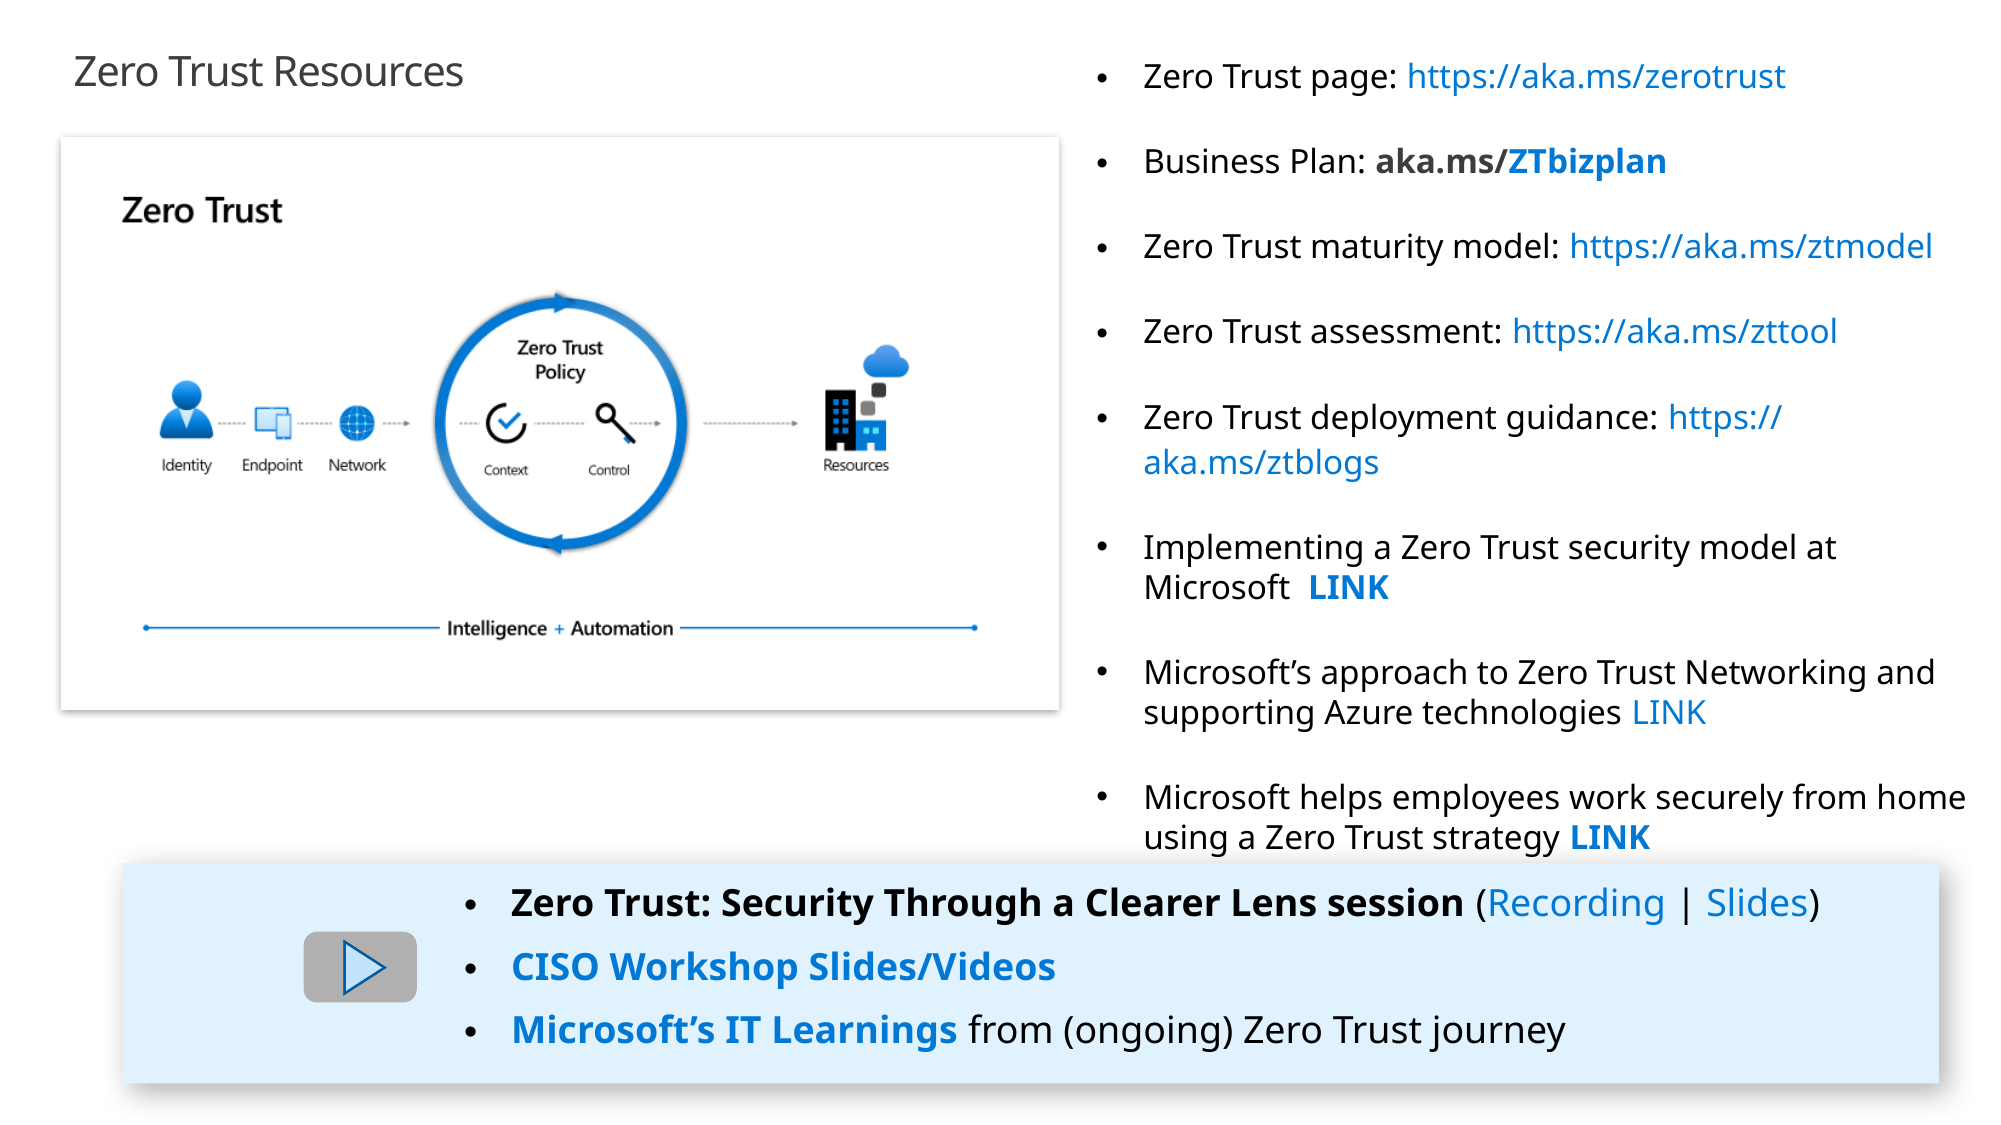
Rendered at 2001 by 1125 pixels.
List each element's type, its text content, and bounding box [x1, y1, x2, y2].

picture [75, 151, 1045, 696]
title Zero Trust Resources [73, 35, 1881, 112]
text_box Zero Trust page: https://aka.ms/zerotrust Business Plan: aka.ms/ZTbizplan Zero Trust maturity model: https://aka.ms/ztmodel Zero Trust assessment: https://aka.ms/zttool Zero Trust deployment guidance: https://aka.ms/ztblogs Implementing a Zero Trust security model at Microsoft LINK Microsoft’s approach to Zero Trust Networking and supporting Azure technologies LINK Microsoft helps employees work securely from home using a Zero Trust strategy LINK [1096, 47, 1986, 871]
text_box Zero Trust: Security Through a Clearer Lens session (Recording | Slides) CISO Workshop Slides/Videos Microsoft’s IT Learnings from (ongoing) Zero Trust journey [449, 871, 2000, 1065]
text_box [305, 933, 415, 1001]
text_box [122, 862, 1940, 1084]
